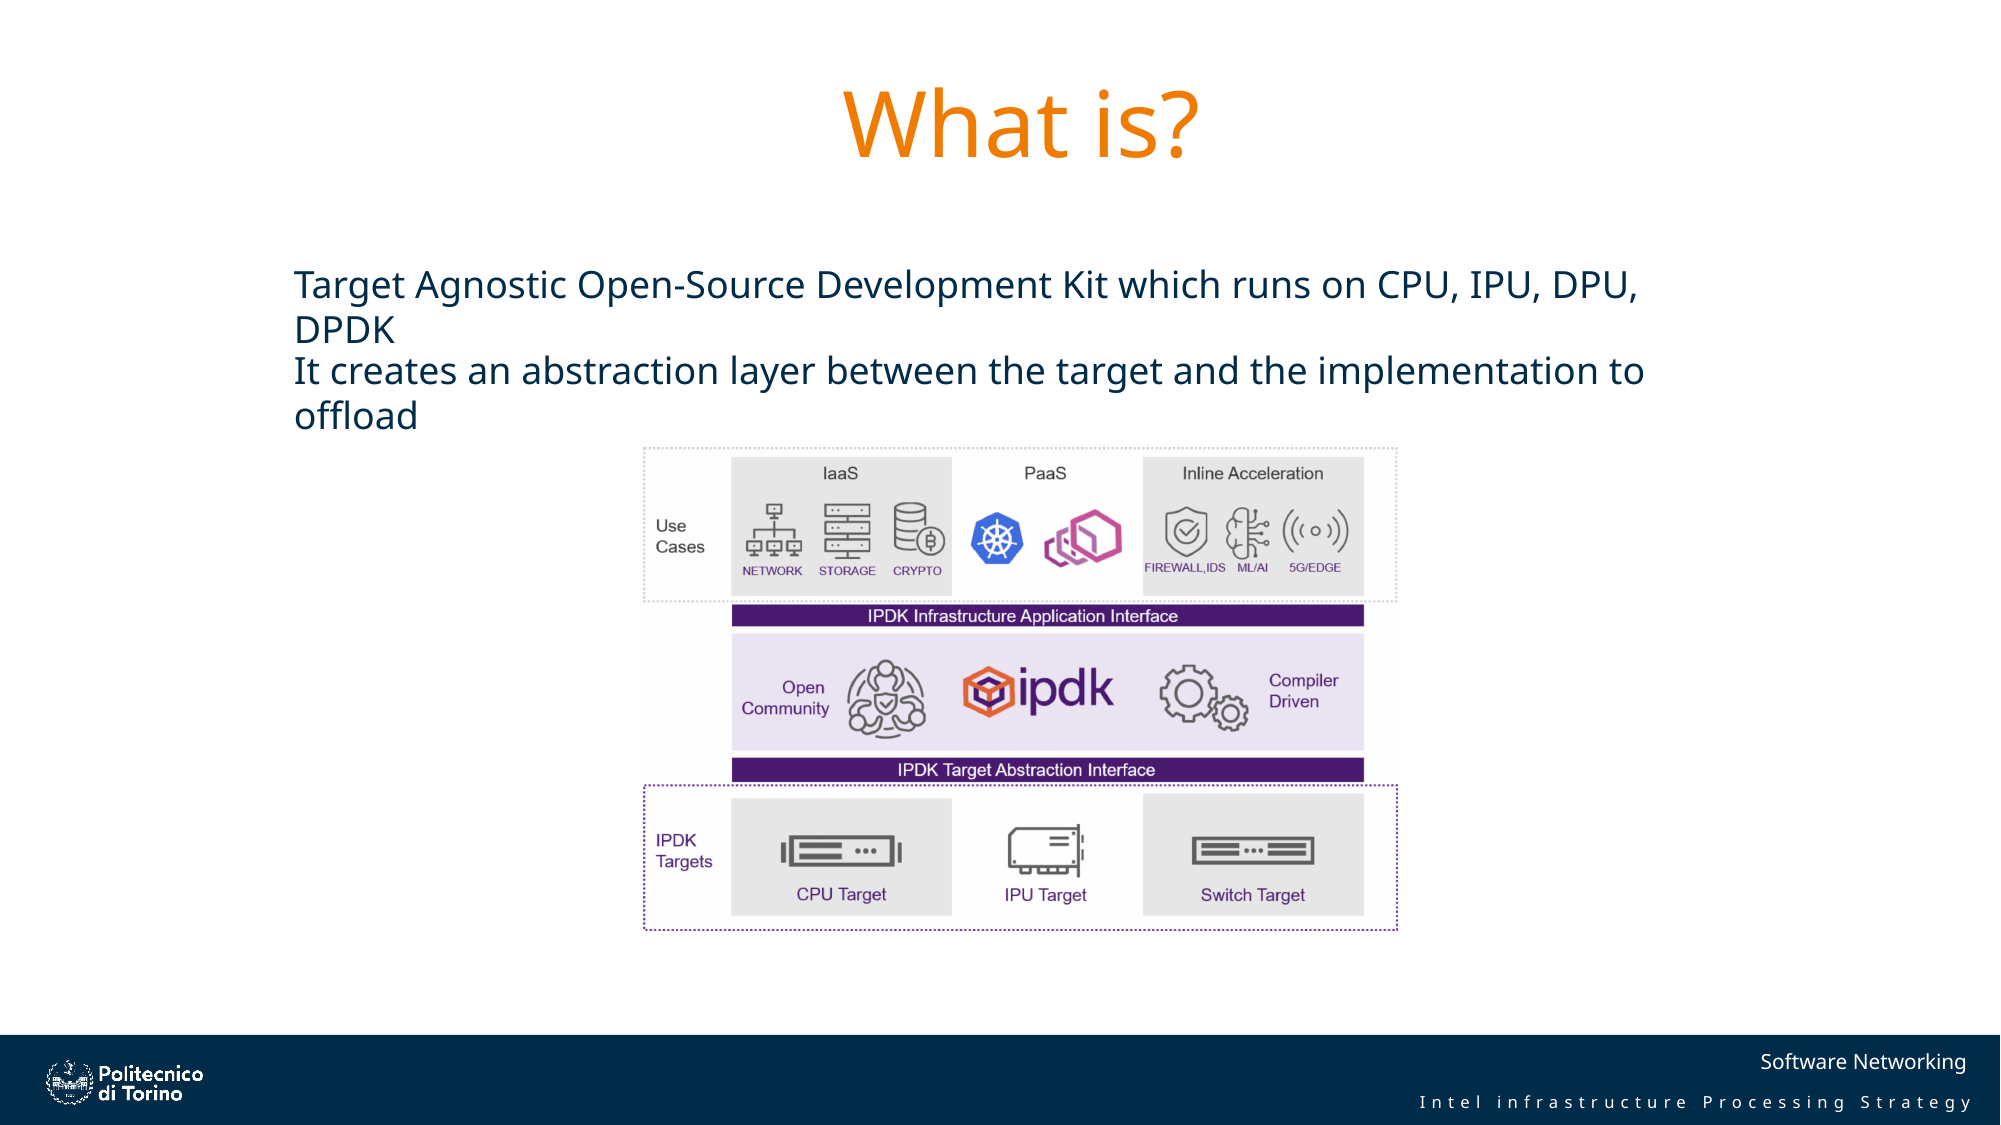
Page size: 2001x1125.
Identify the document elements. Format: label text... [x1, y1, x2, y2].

text_box Target Agnostic Open-Source Development Kit which runs on CPU, IPU, DPU, DPDK [286, 254, 1757, 339]
list Software Networking [592, 1043, 1975, 1083]
picture [46, 1060, 203, 1105]
list Intel infrastructure Processing Strategy [591, 1083, 1979, 1121]
text_box It creates an abstraction layer between the target and the implementation to offload [286, 339, 1757, 445]
picture [643, 447, 1400, 933]
title What is? [42, 70, 2000, 225]
